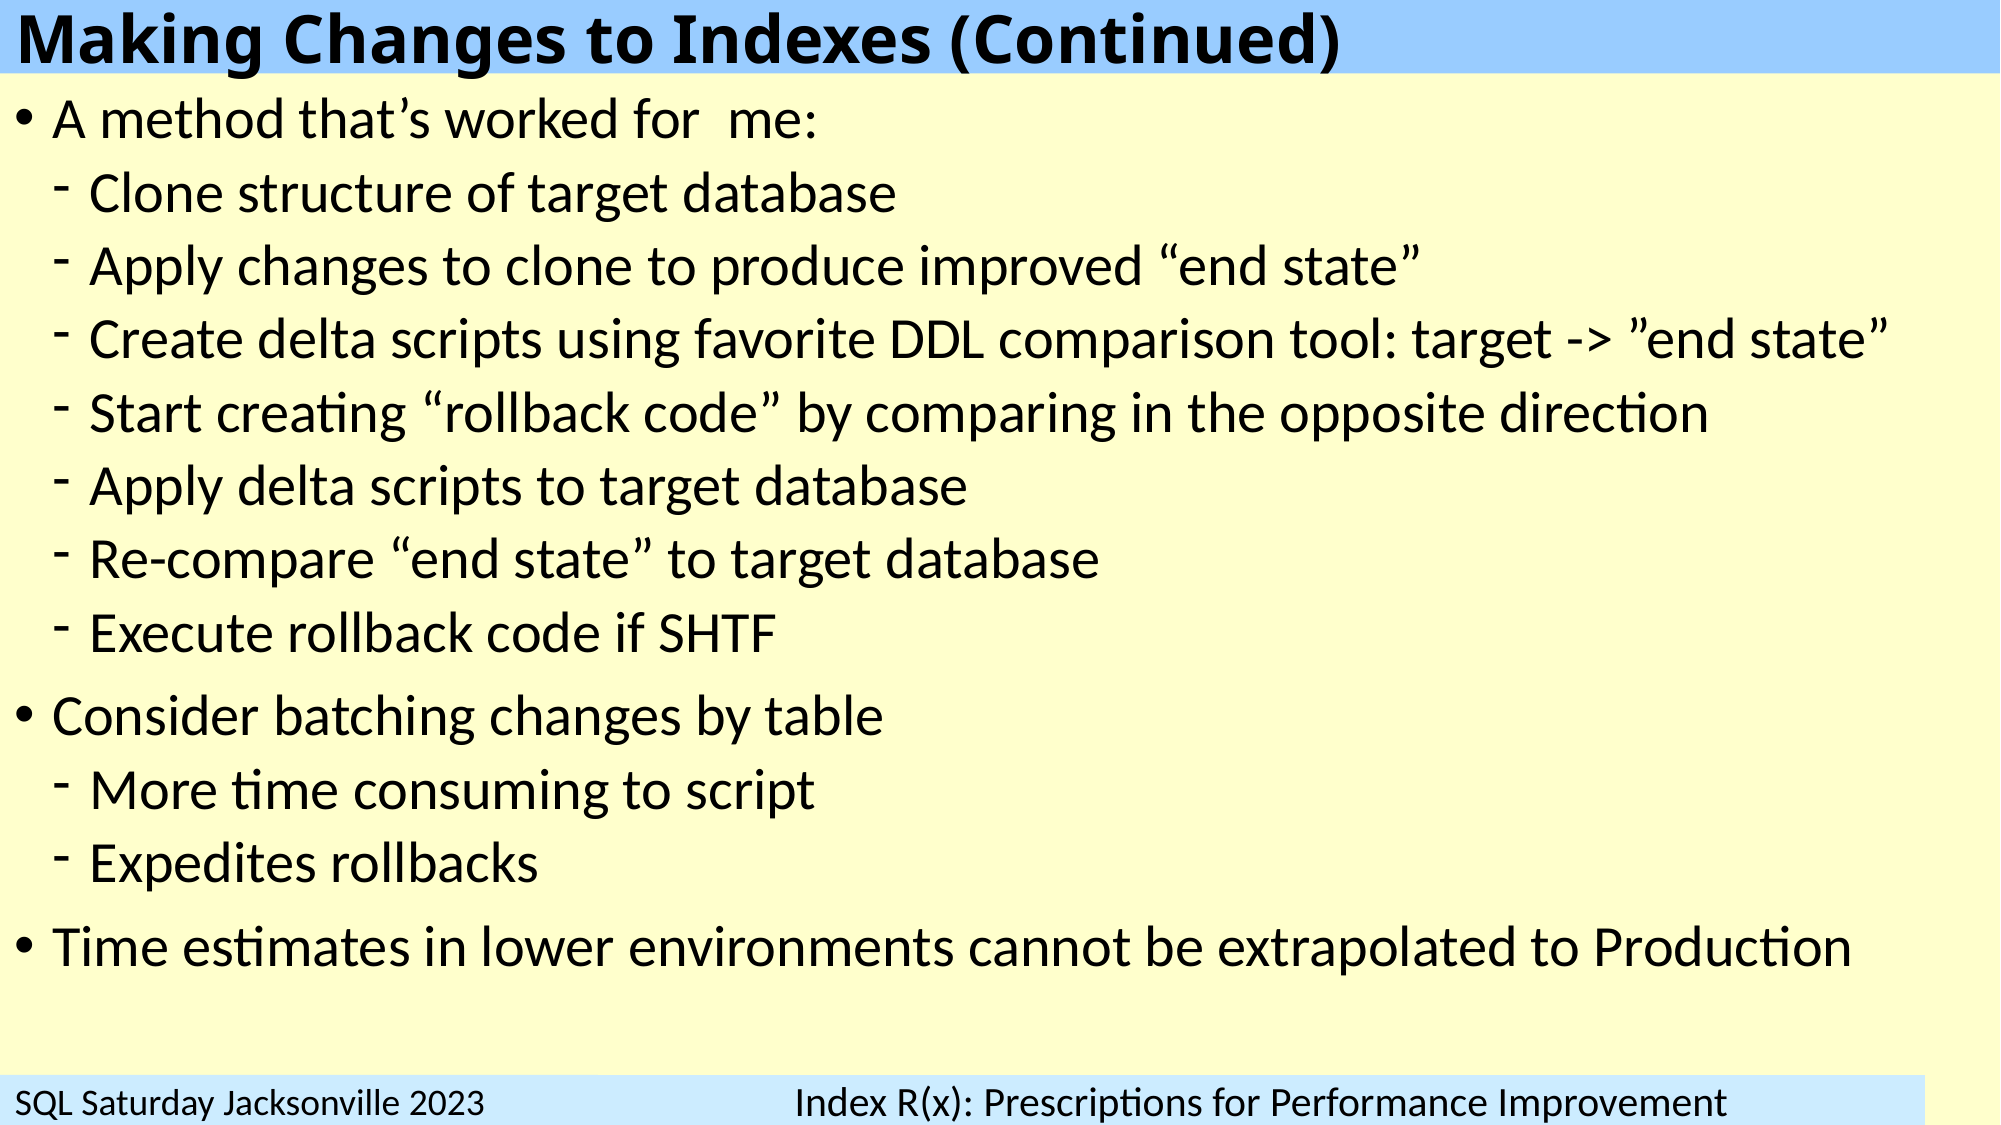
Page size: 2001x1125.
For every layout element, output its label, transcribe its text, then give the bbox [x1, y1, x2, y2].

list A method that’s worked for me: Clone structure of target database Apply changes to clone to produce improved “end state” Create delta scripts using favorite DDL comparison tool: target -> ”end state” Start creating “rollback code” by comparing in the opposite direction Apply delta scripts to target database Re-compare “end state” to target database Execute rollback code if SHTF Consider batching changes by table More time consuming to script Expedites rollbacks Time estimates in lower environments cannot be extrapolated to Production [0, 74, 2000, 1075]
title Making Changes to Indexes (Continued) [0, 0, 2000, 74]
